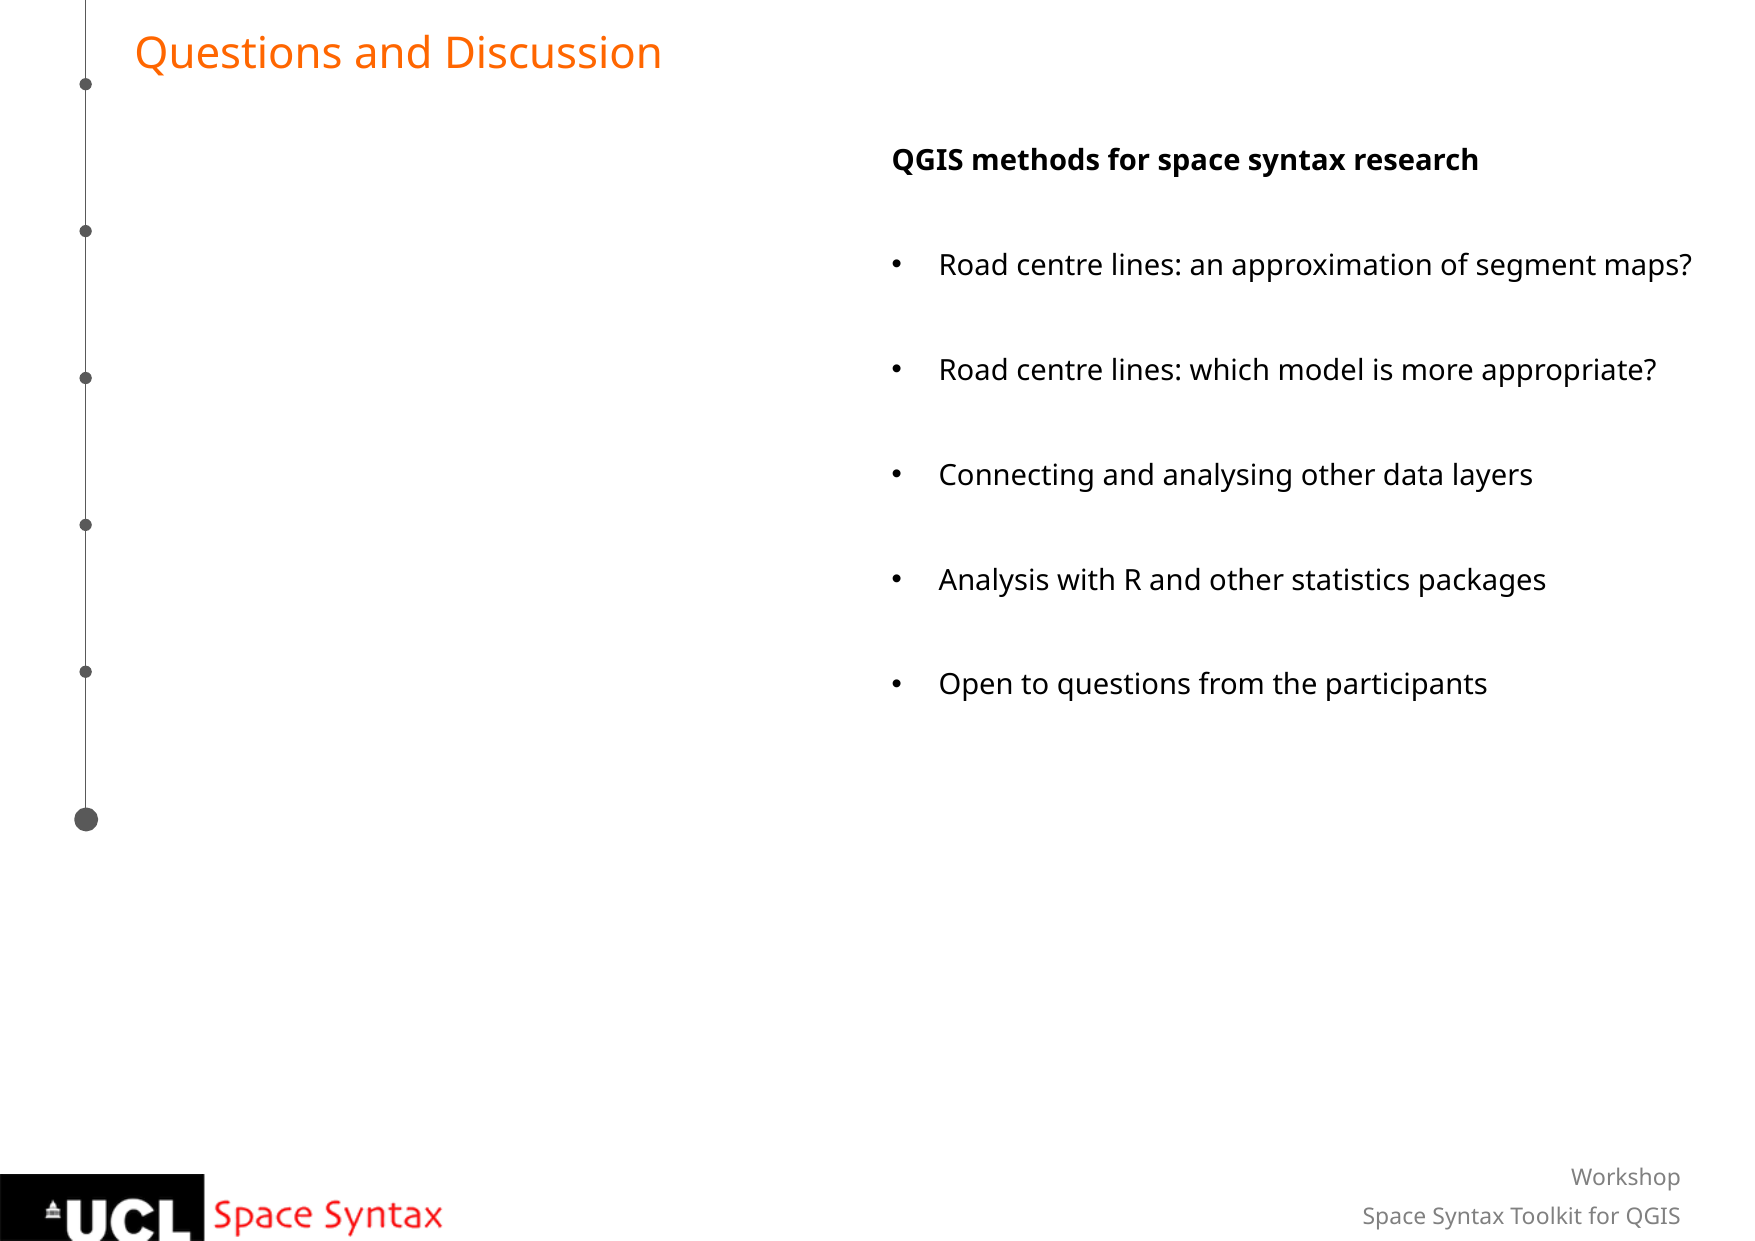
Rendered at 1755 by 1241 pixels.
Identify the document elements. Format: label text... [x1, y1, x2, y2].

picture [0, 1174, 528, 1241]
text_box [77, 810, 96, 829]
text_box QGIS methods for space syntax research Road centre lines: an approximation of segment maps? Road centre lines: which model is more appropriate? Connecting and analysing other data layers Analysis with R and other statistics packages Open to questions from the participants [876, 116, 1744, 708]
text_box Questions and Discussion [119, 17, 1175, 85]
